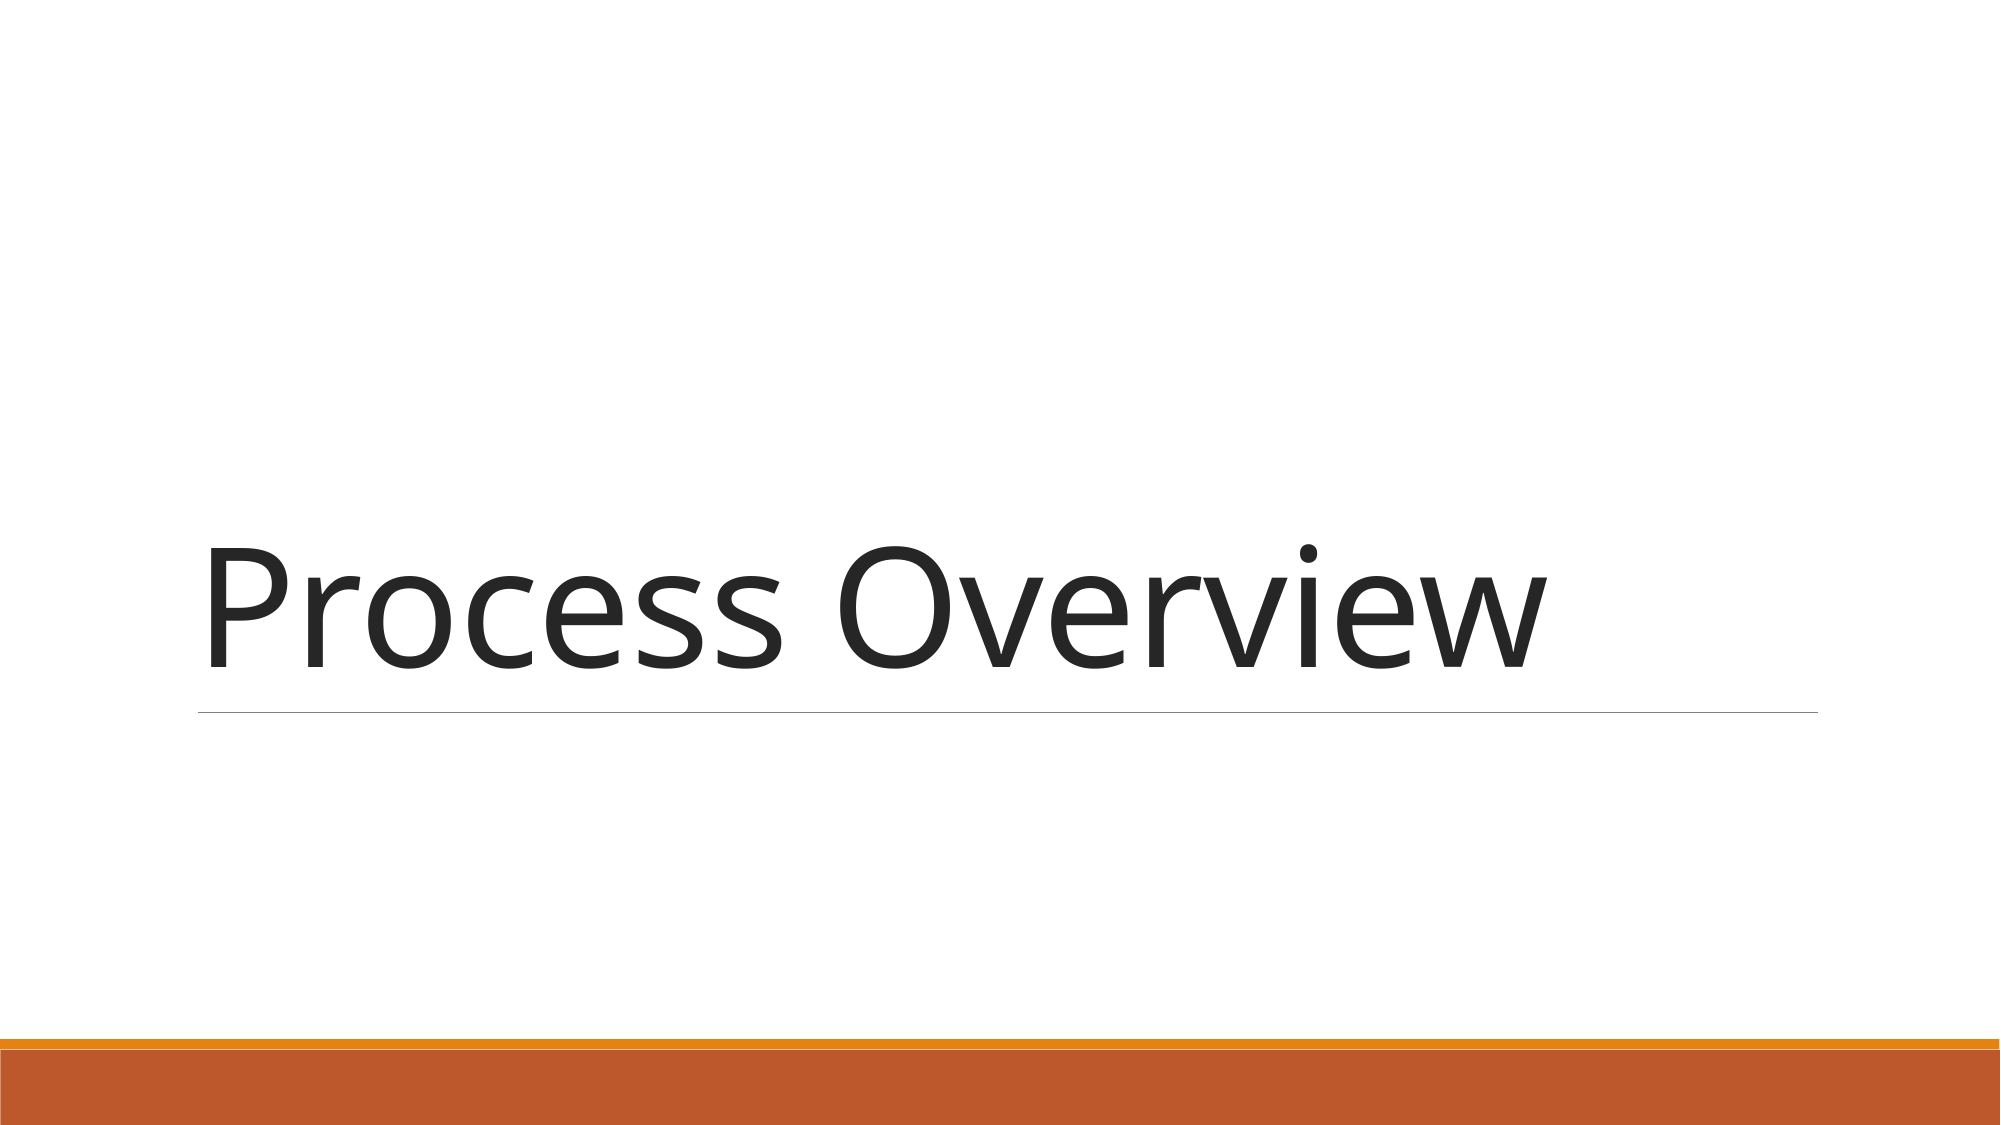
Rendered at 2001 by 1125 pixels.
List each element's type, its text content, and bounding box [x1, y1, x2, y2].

title Process Overview [180, 124, 1830, 710]
